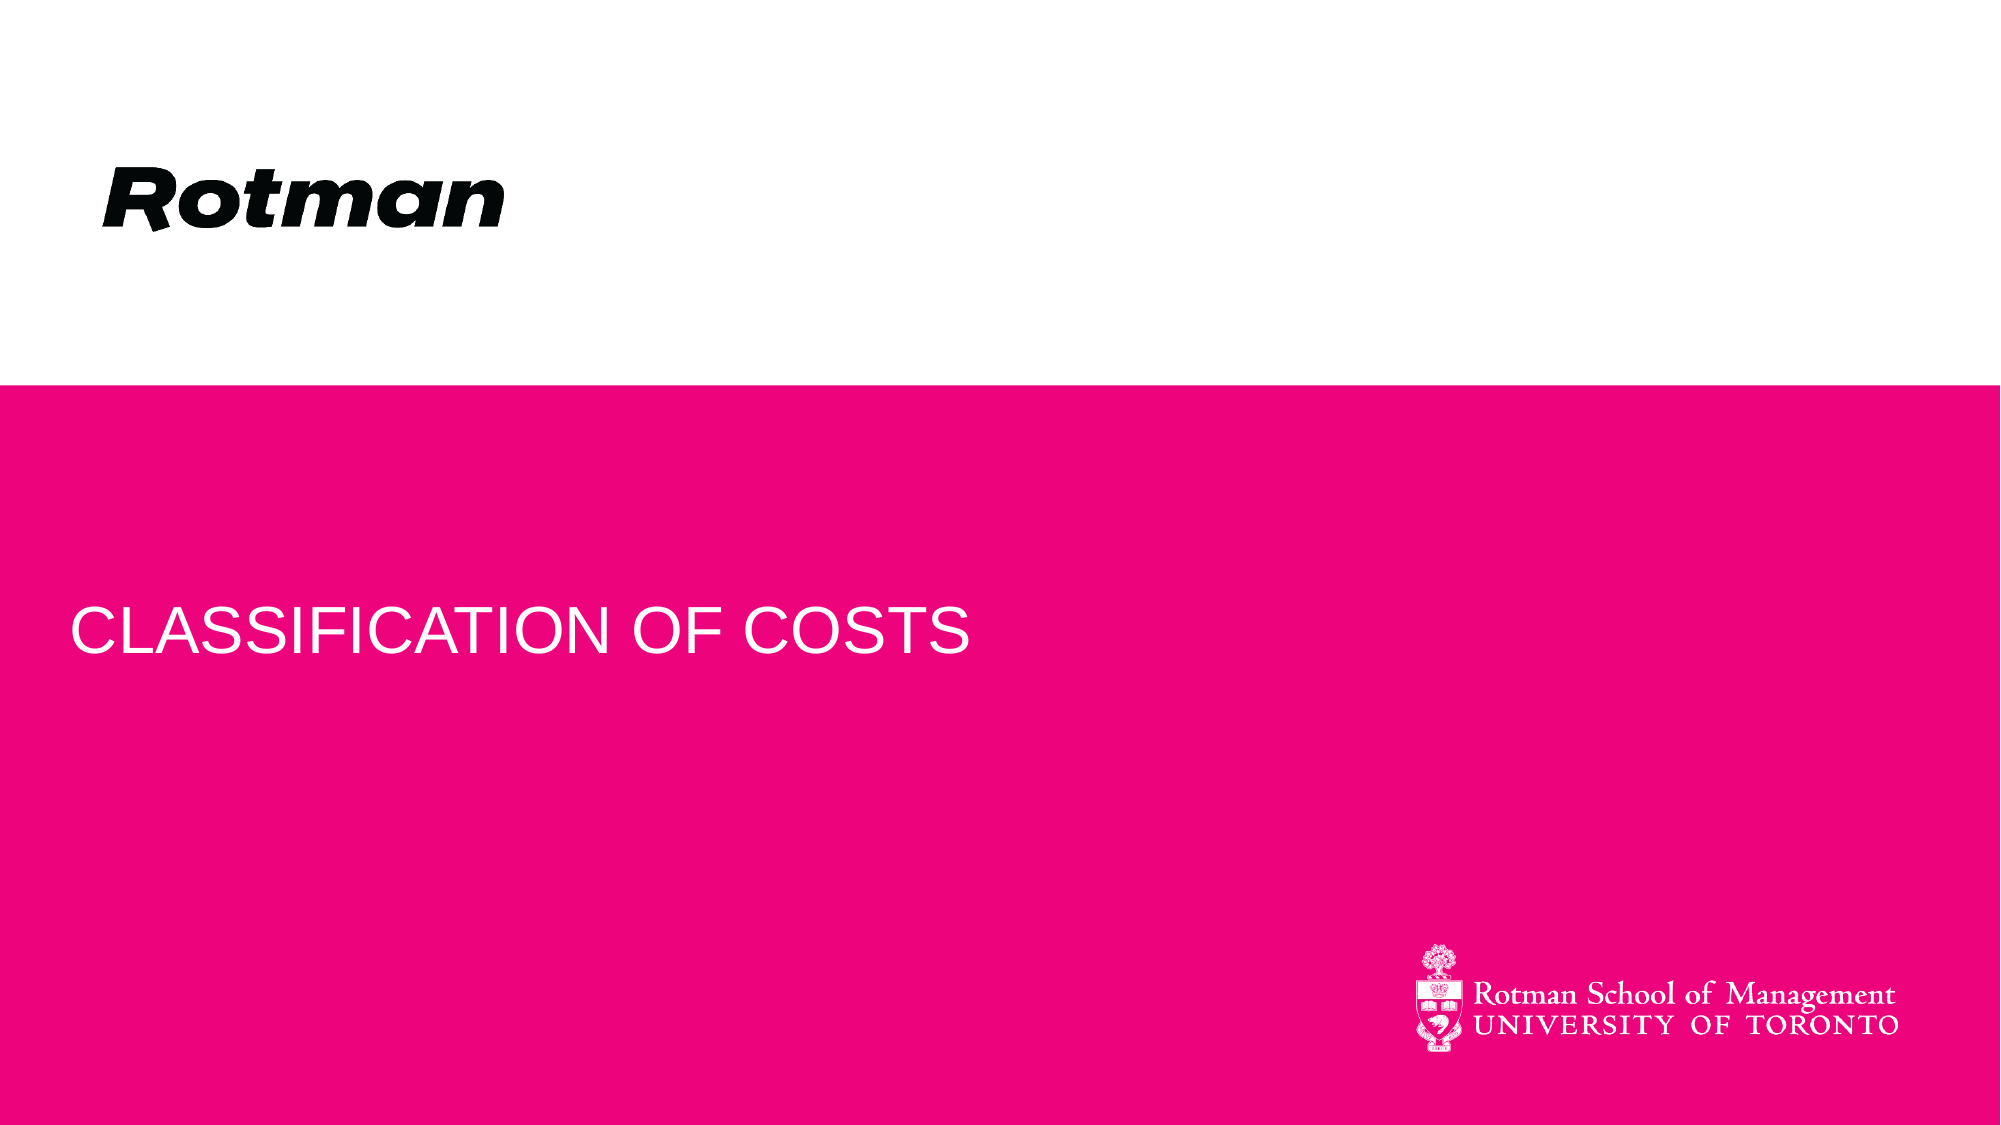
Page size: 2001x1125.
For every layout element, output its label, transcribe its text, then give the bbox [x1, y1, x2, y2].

title Classification of Costs [55, 450, 1756, 675]
picture [1416, 944, 1898, 1052]
picture [102, 167, 504, 232]
